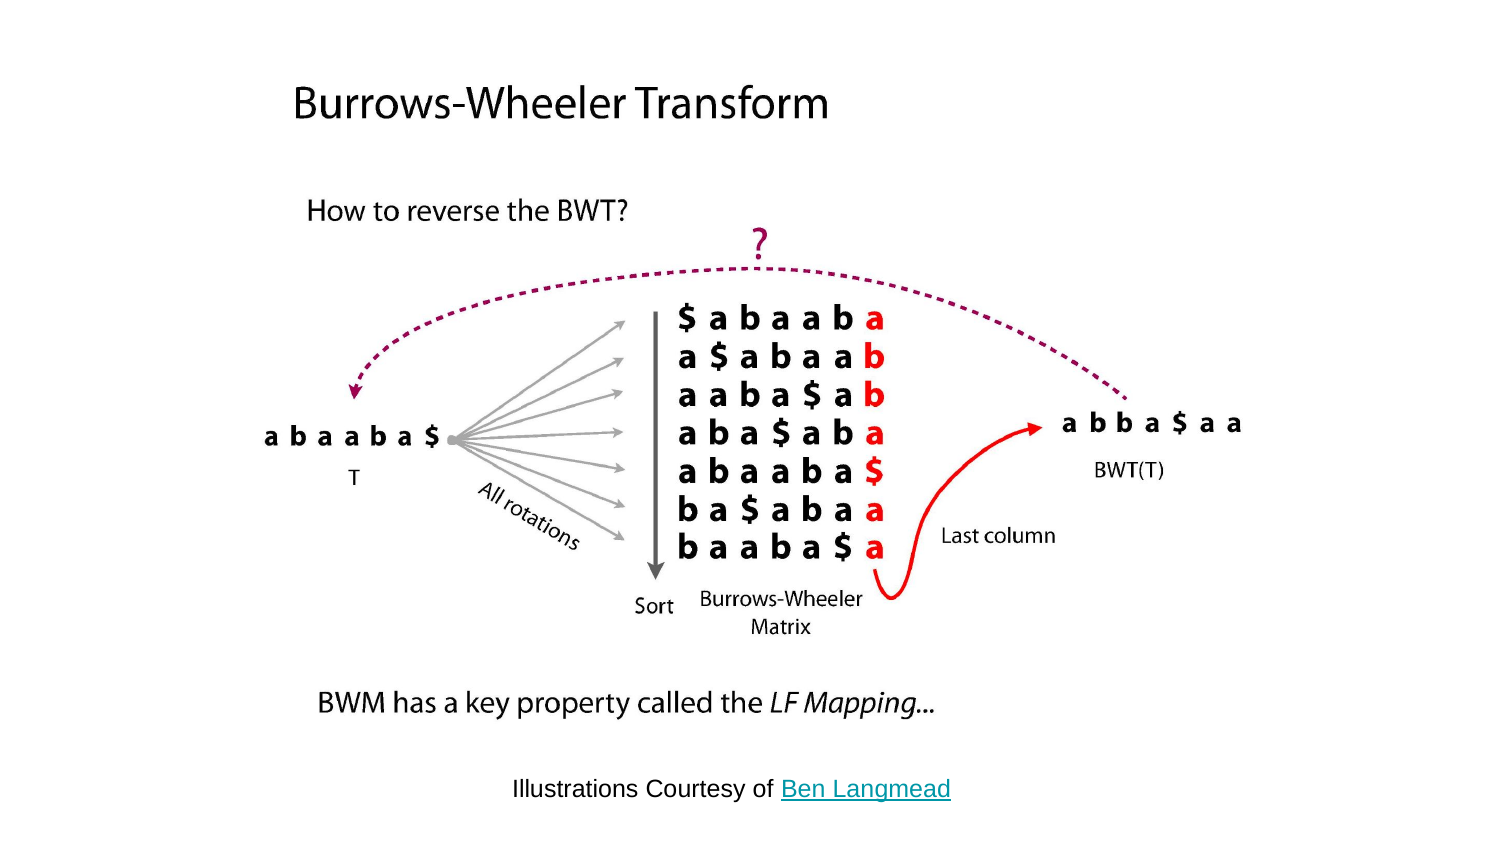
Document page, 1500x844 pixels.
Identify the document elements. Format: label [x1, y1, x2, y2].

picture [220, 24, 1280, 819]
